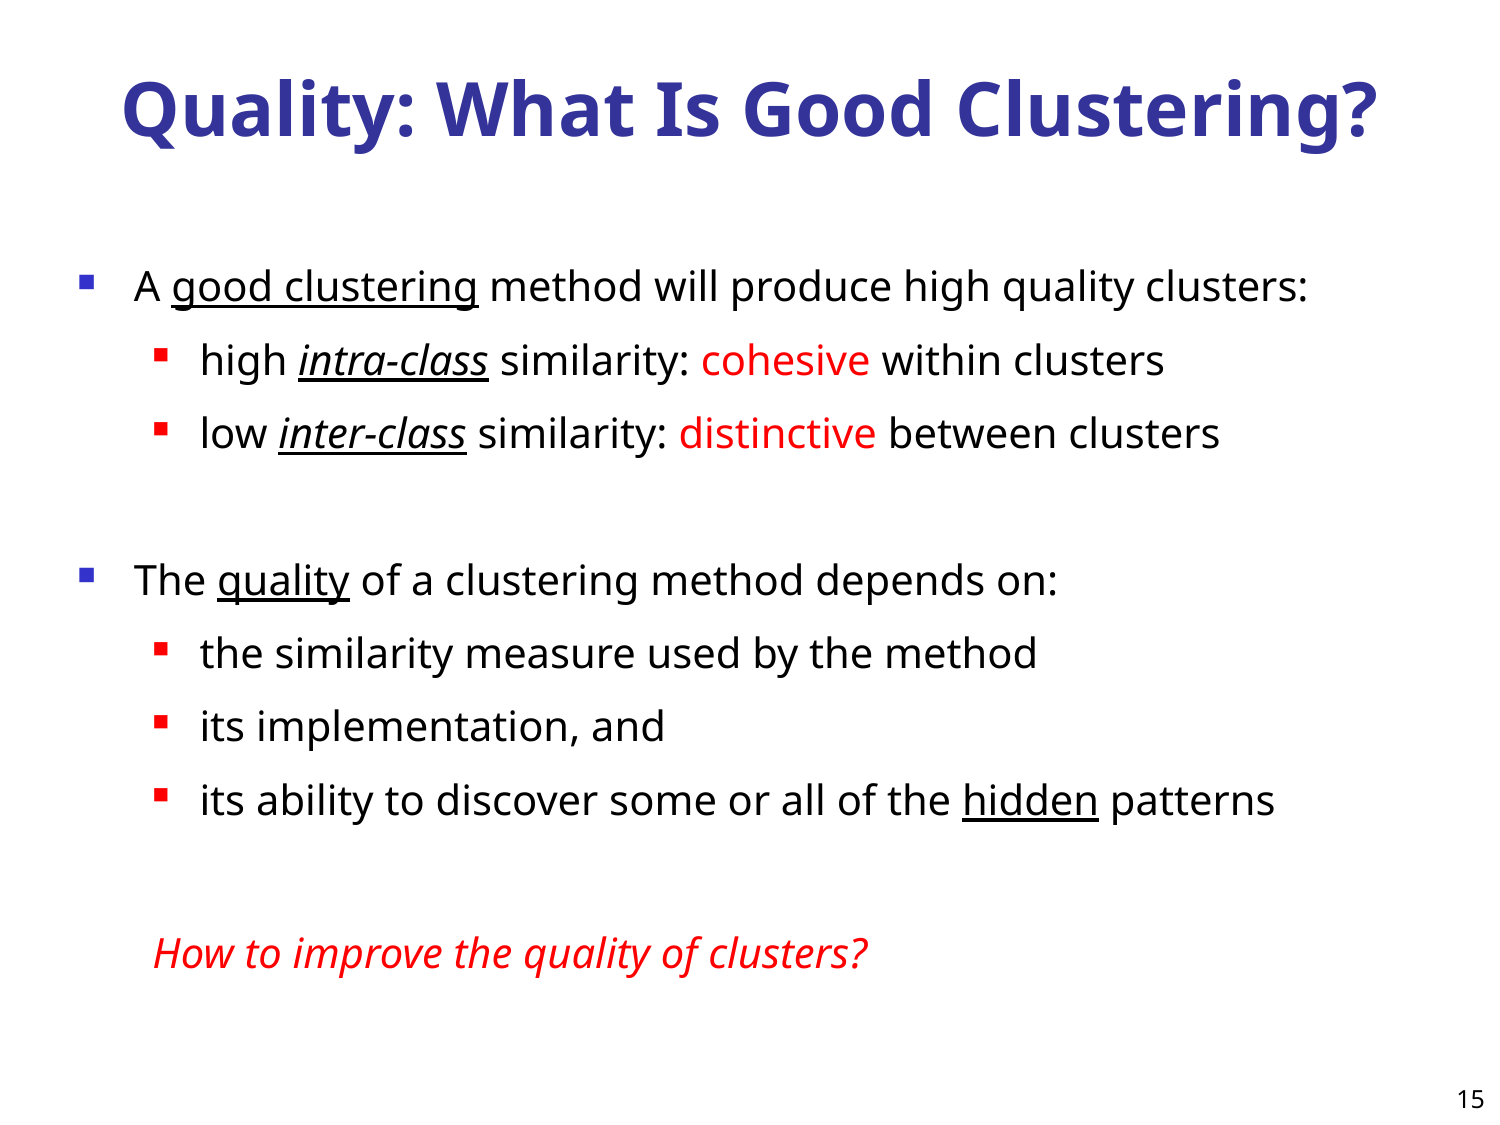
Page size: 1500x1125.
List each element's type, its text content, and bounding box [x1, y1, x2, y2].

slide_number 15 [1187, 1062, 1500, 1125]
title Quality: What Is Good Clustering? [0, 62, 1500, 150]
list A good clustering method will produce high quality clusters: high intra-class similarity: cohesive within clusters low inter-class similarity: distinctive between clusters The quality of a clustering method depends on: the similarity measure used by the method its implementation, and its ability to discover some or all of the hidden patterns How to improve the quality of clusters? [62, 237, 1438, 1038]
